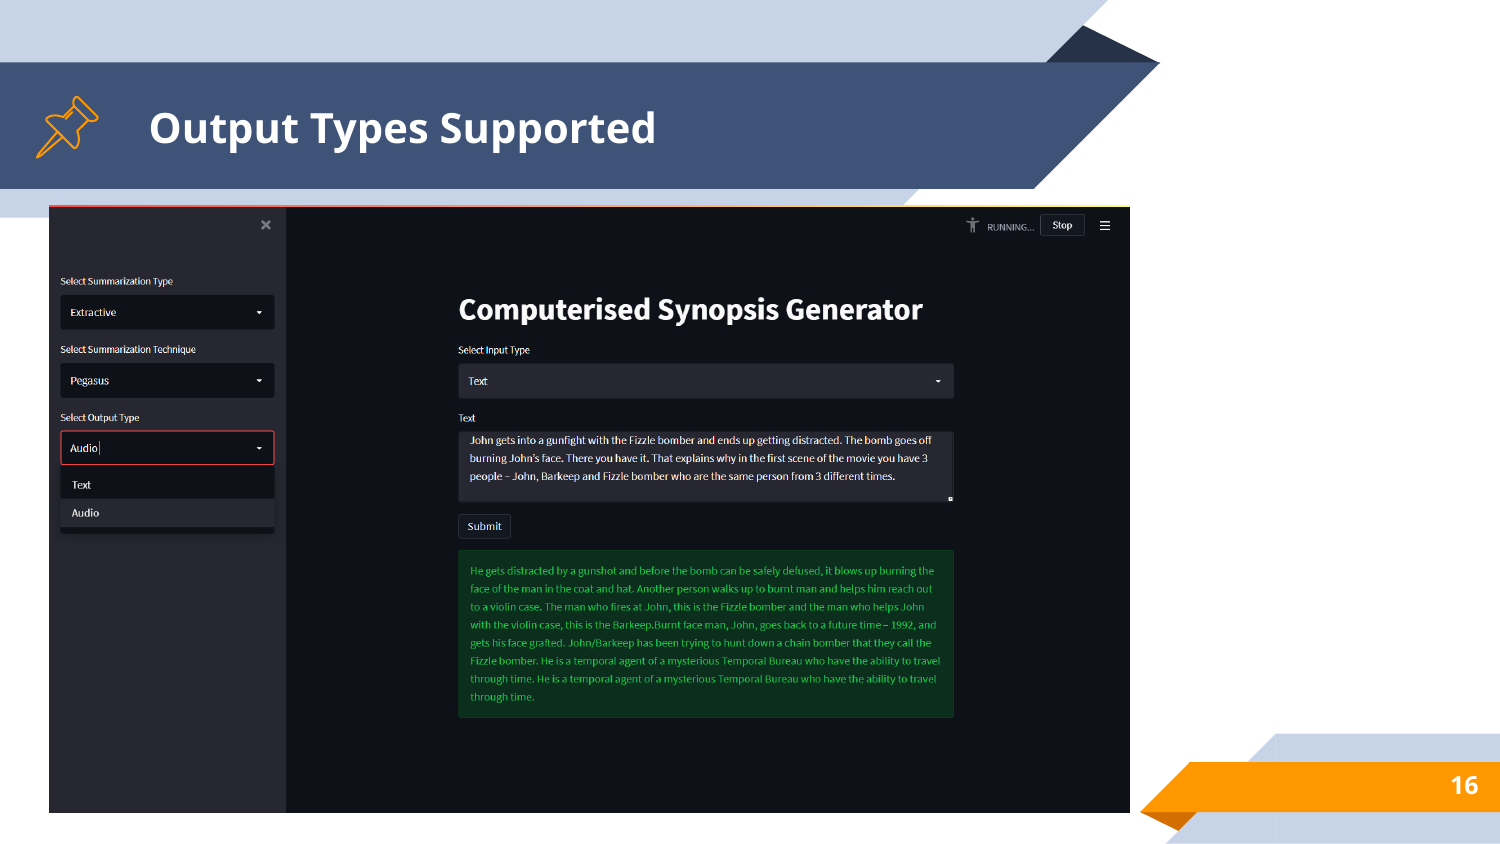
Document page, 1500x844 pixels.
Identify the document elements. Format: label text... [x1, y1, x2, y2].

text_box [36, 96, 98, 158]
slide_number 16 [1249, 760, 1494, 813]
title Output Types Supported [133, 64, 1035, 190]
picture [49, 204, 1130, 813]
